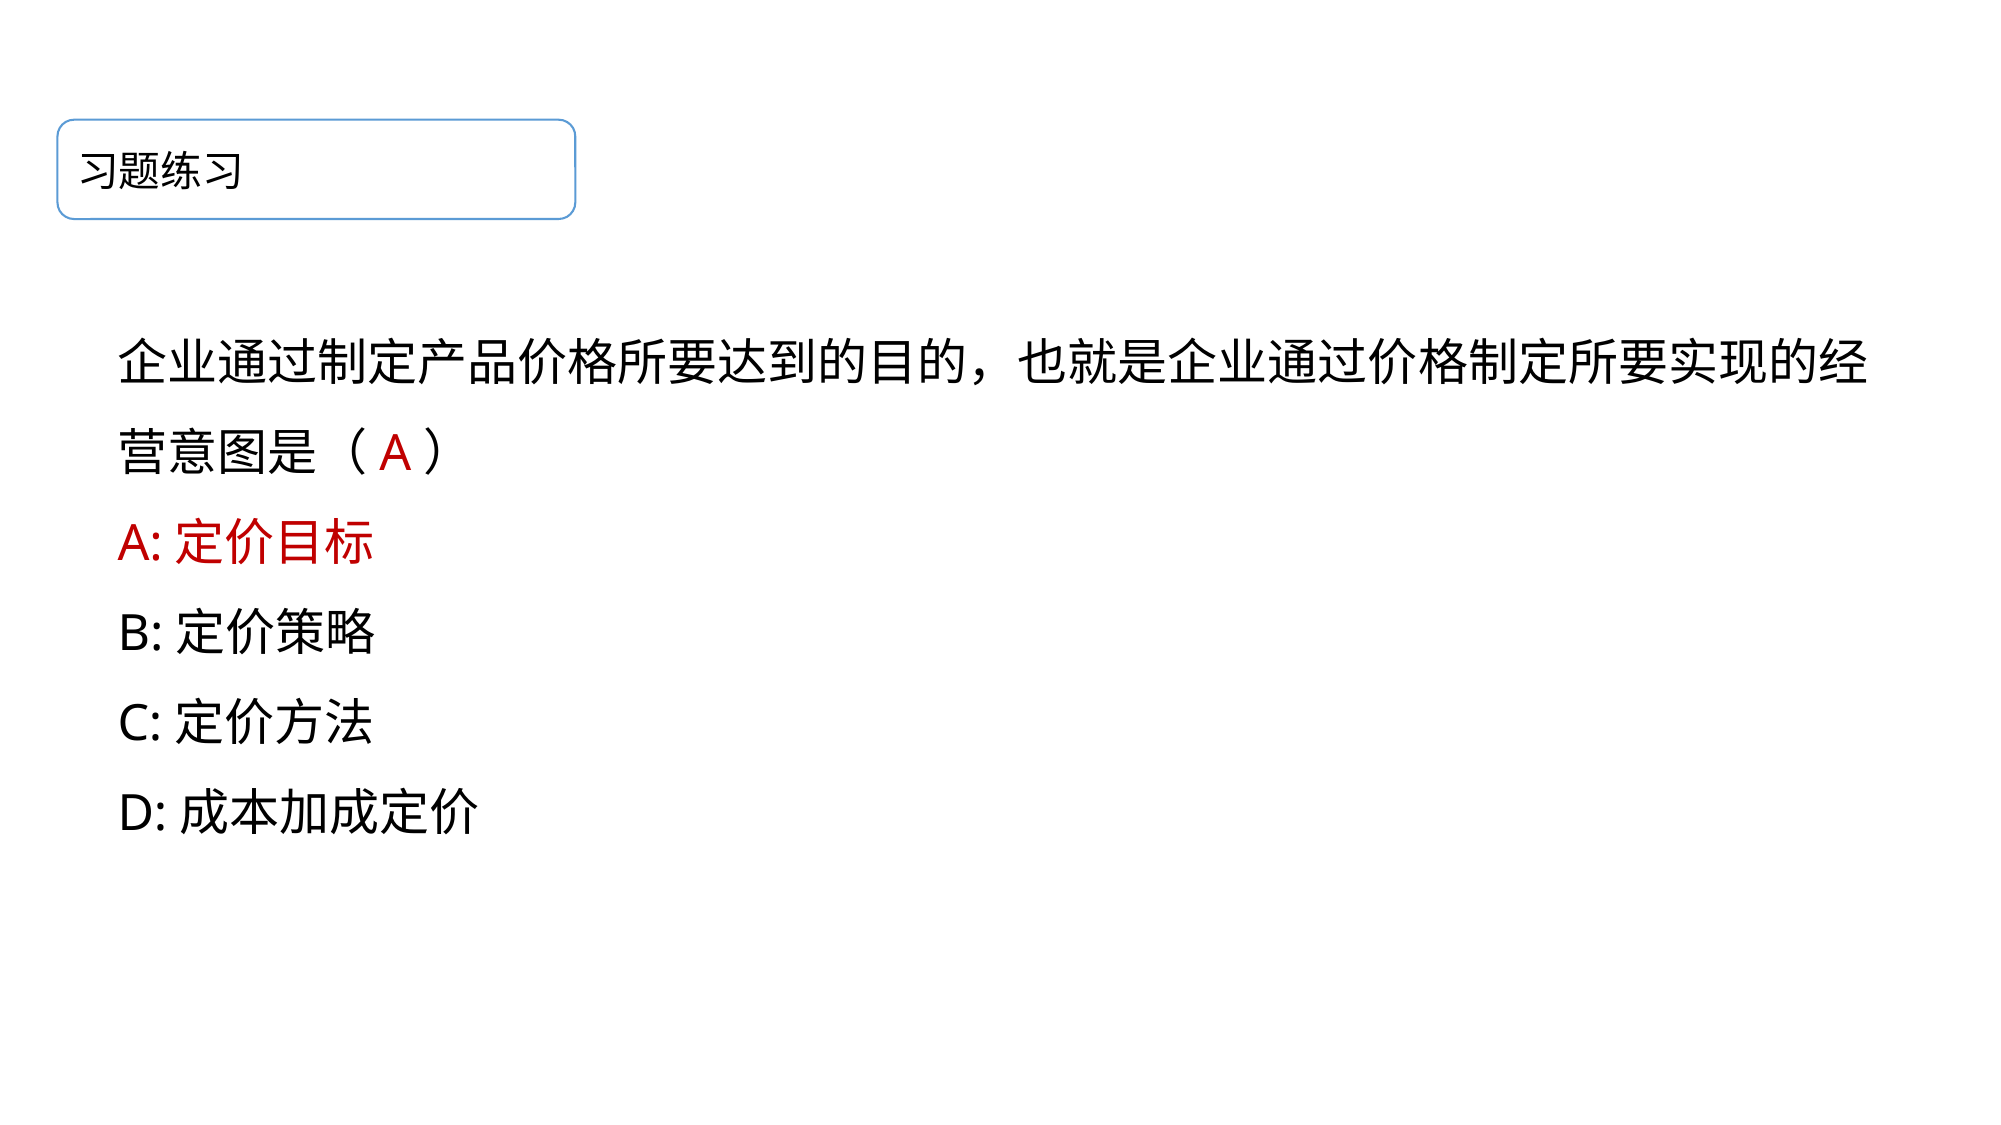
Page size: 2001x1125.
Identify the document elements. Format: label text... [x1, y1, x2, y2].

text_box 企业通过制定产品价格所要达到的目的，也就是企业通过价格制定所要实现的经营意图是（A） A:定价目标 B:定价策略 C:定价方法 D:成本加成定价 [102, 293, 1887, 849]
text_box 习题练习 [56, 118, 577, 221]
